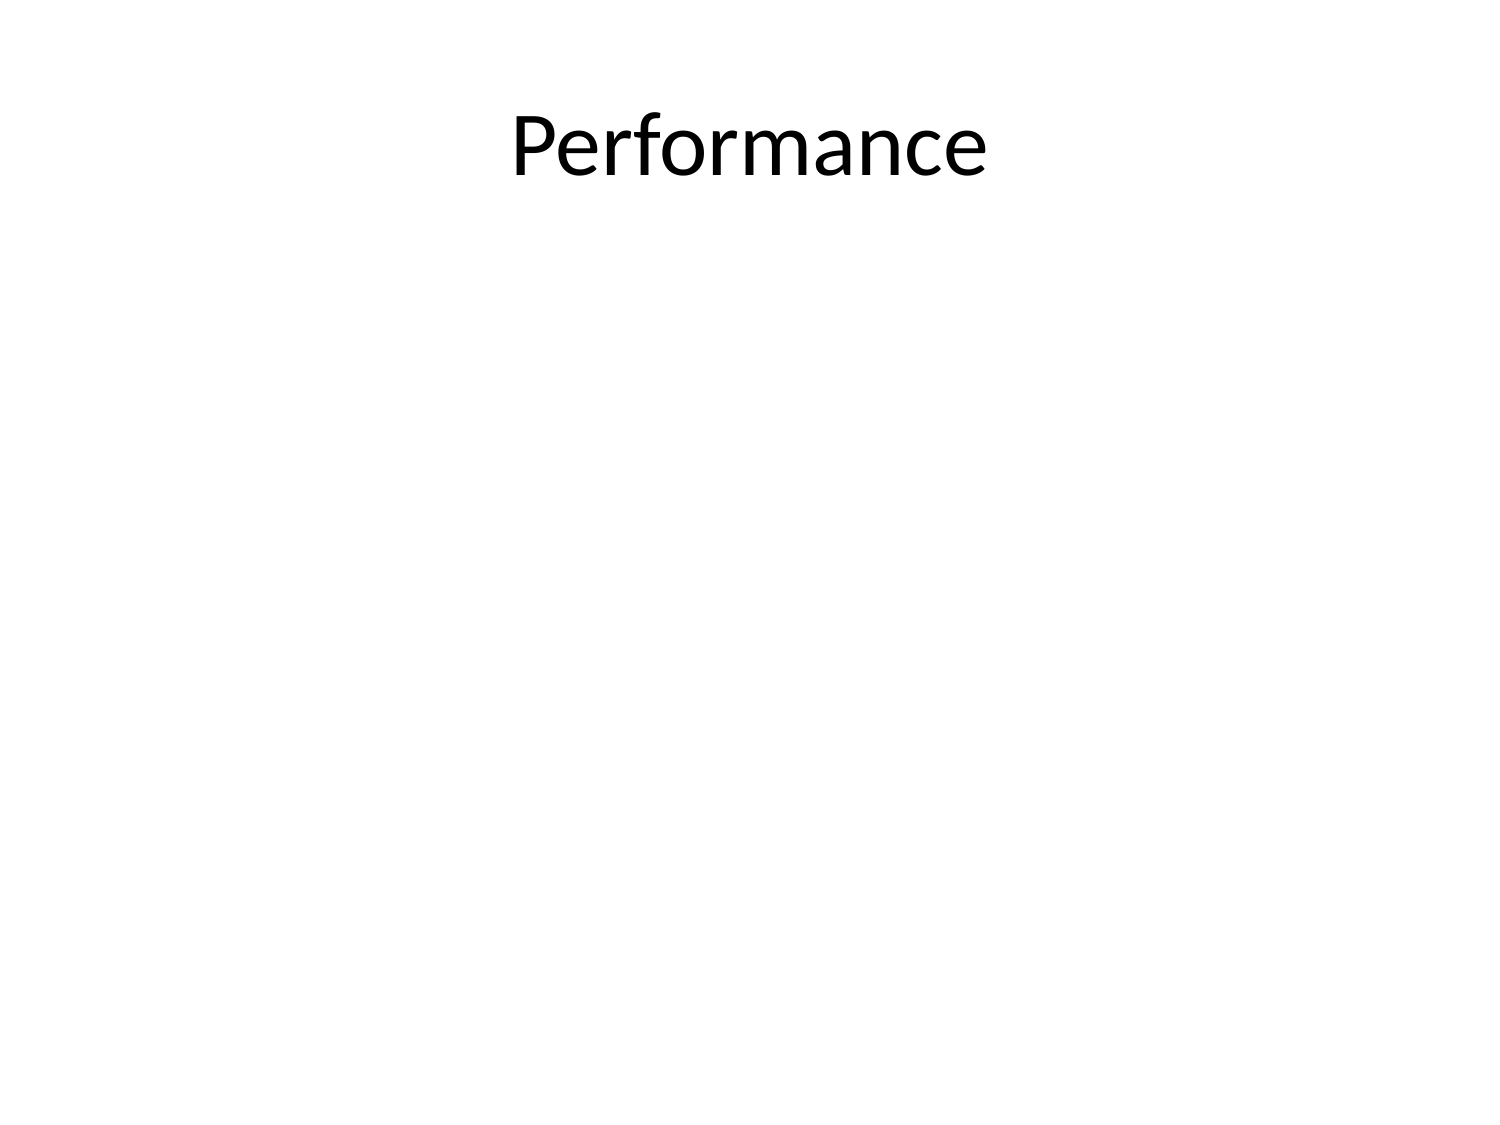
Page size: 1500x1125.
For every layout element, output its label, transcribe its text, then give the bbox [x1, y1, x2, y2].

title Performance [75, 45, 1425, 233]
